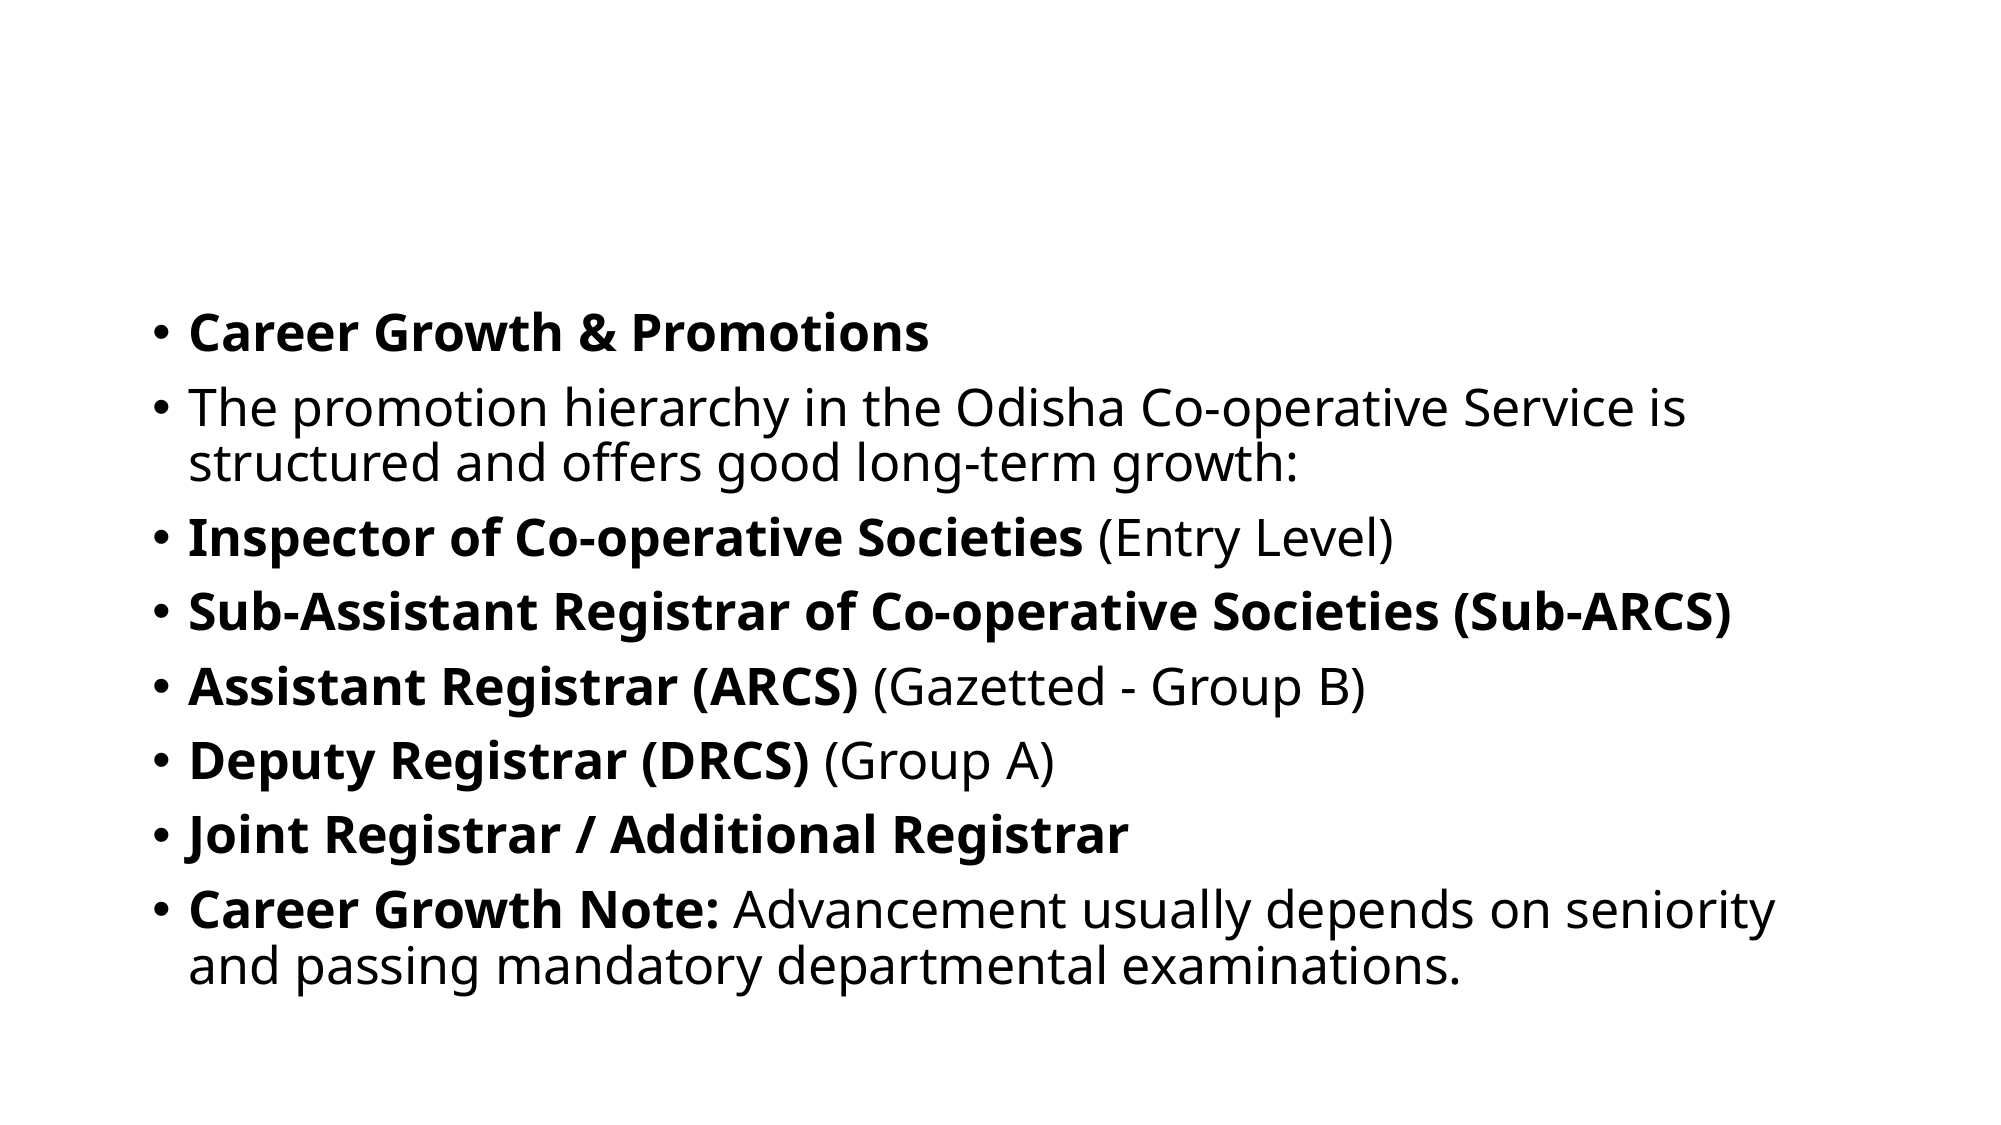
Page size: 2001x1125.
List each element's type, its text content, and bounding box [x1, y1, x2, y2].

list Career Growth & Promotions The promotion hierarchy in the Odisha Co-operative Service is structured and offers good long-term growth: Inspector of Co-operative Societies (Entry Level) Sub-Assistant Registrar of Co-operative Societies (Sub-ARCS) Assistant Registrar (ARCS) (Gazetted - Group B) Deputy Registrar (DRCS) (Group A) Joint Registrar / Additional Registrar Career Growth Note: Advancement usually depends on seniority and passing mandatory departmental examinations. [137, 299, 1863, 1014]
